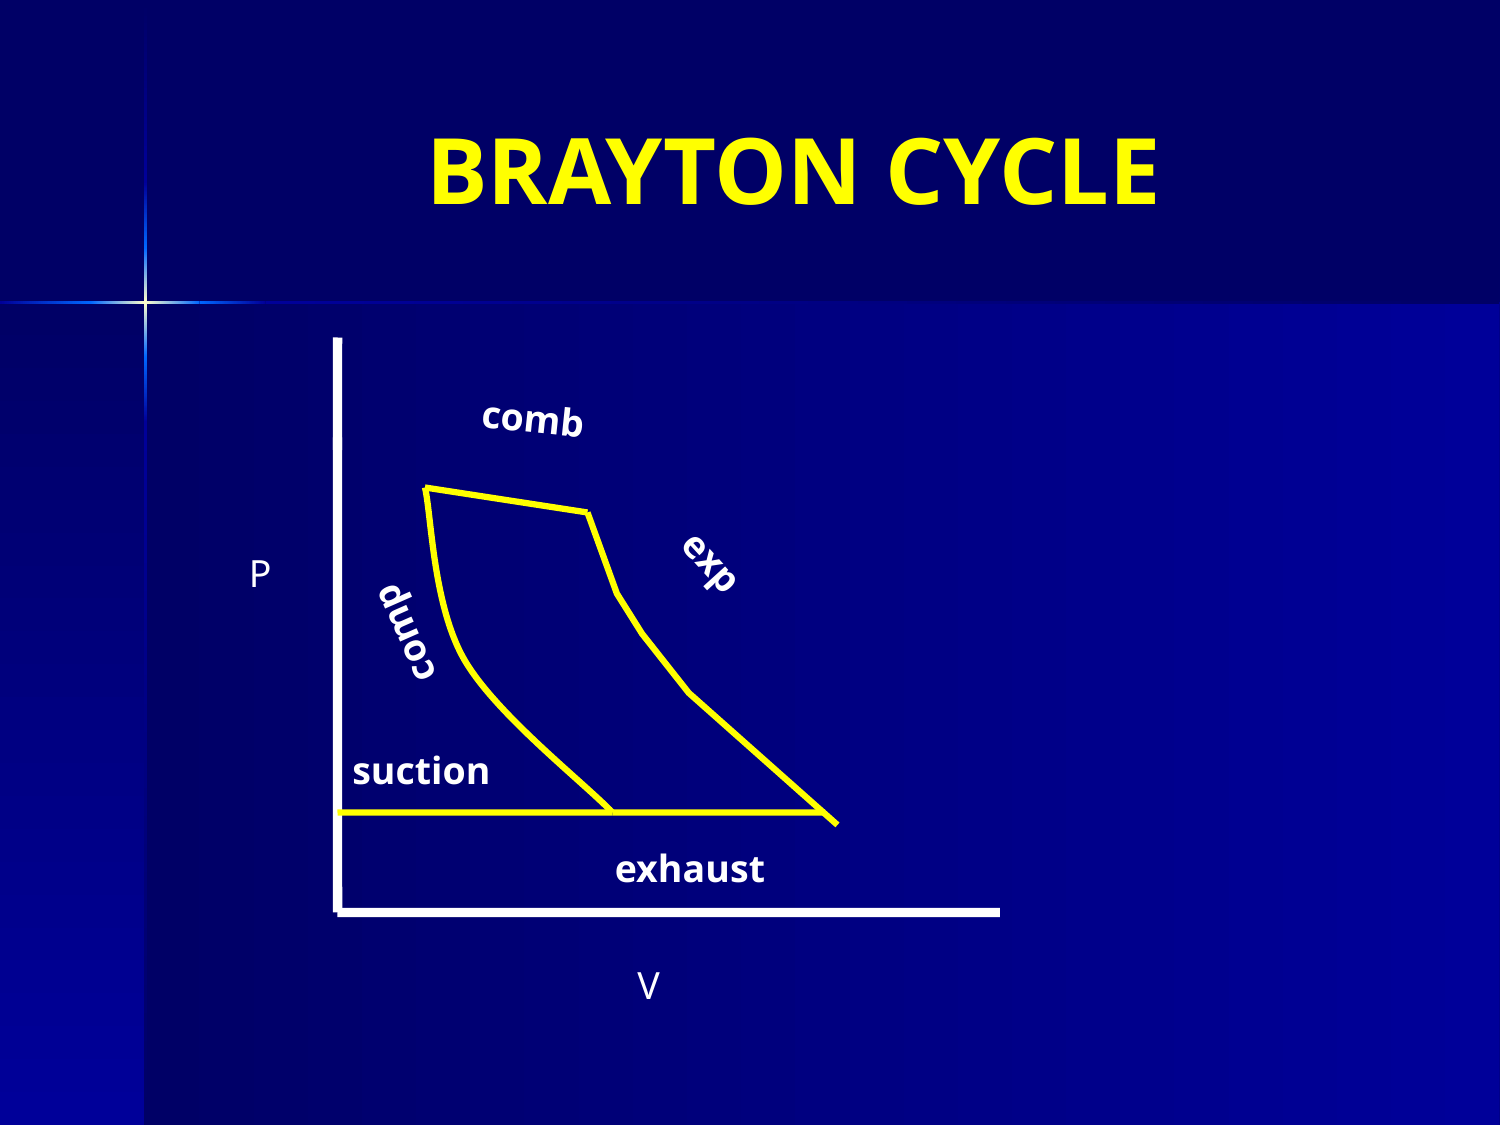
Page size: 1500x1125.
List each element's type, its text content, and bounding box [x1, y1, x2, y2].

text_box [587, 512, 838, 825]
text_box suction [337, 739, 528, 800]
text_box [425, 487, 613, 812]
text_box exp [658, 505, 779, 630]
text_box P [234, 542, 287, 603]
text_box exhaust [600, 837, 800, 898]
text_box V [622, 955, 675, 1015]
text_box comb [464, 381, 616, 456]
title BRAYTON CYCLE [174, 49, 1413, 286]
text_box comp [348, 561, 457, 708]
